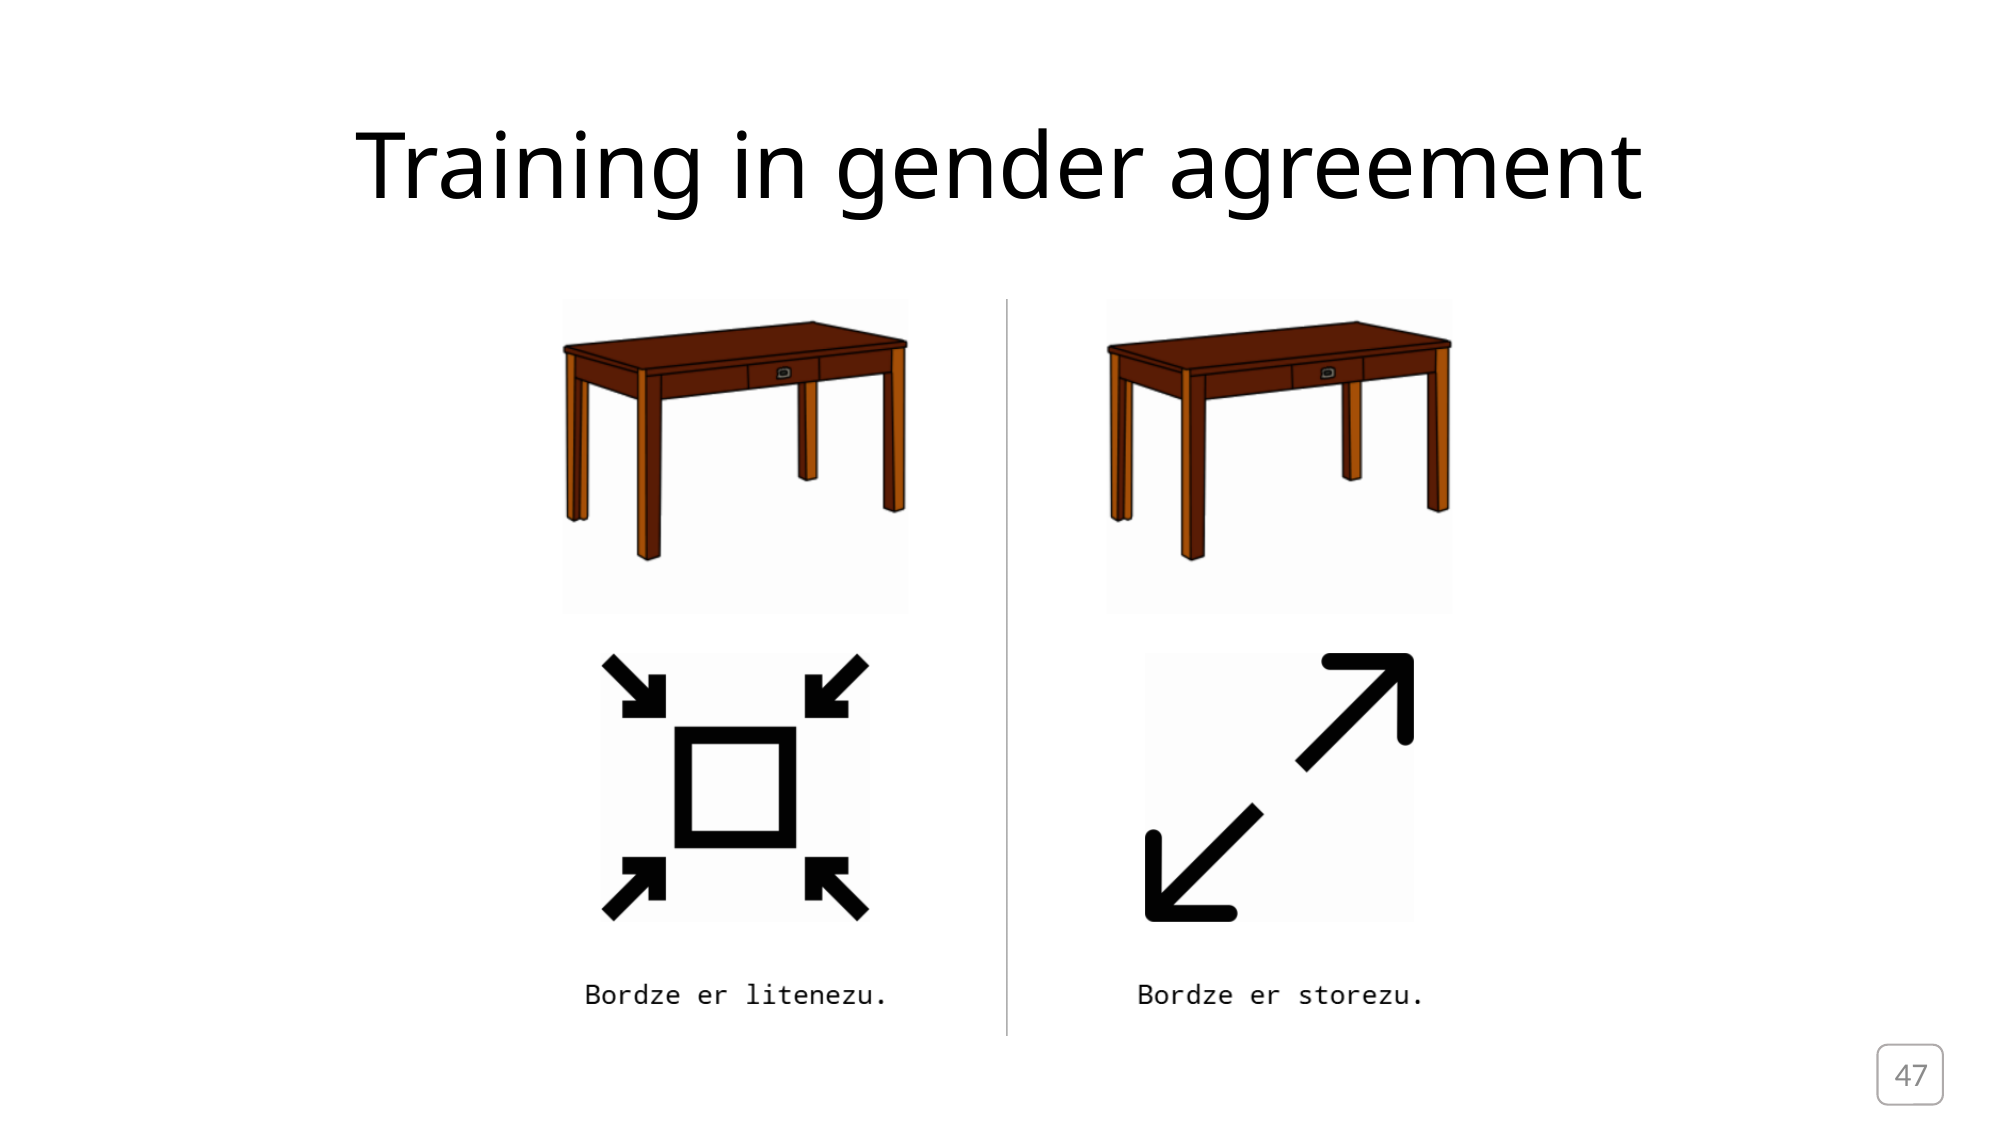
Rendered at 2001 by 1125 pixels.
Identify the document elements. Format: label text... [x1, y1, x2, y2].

title Training in gender agreement [137, 59, 1863, 278]
picture [537, 299, 1463, 1036]
slide_number 47 [1493, 1042, 1943, 1103]
